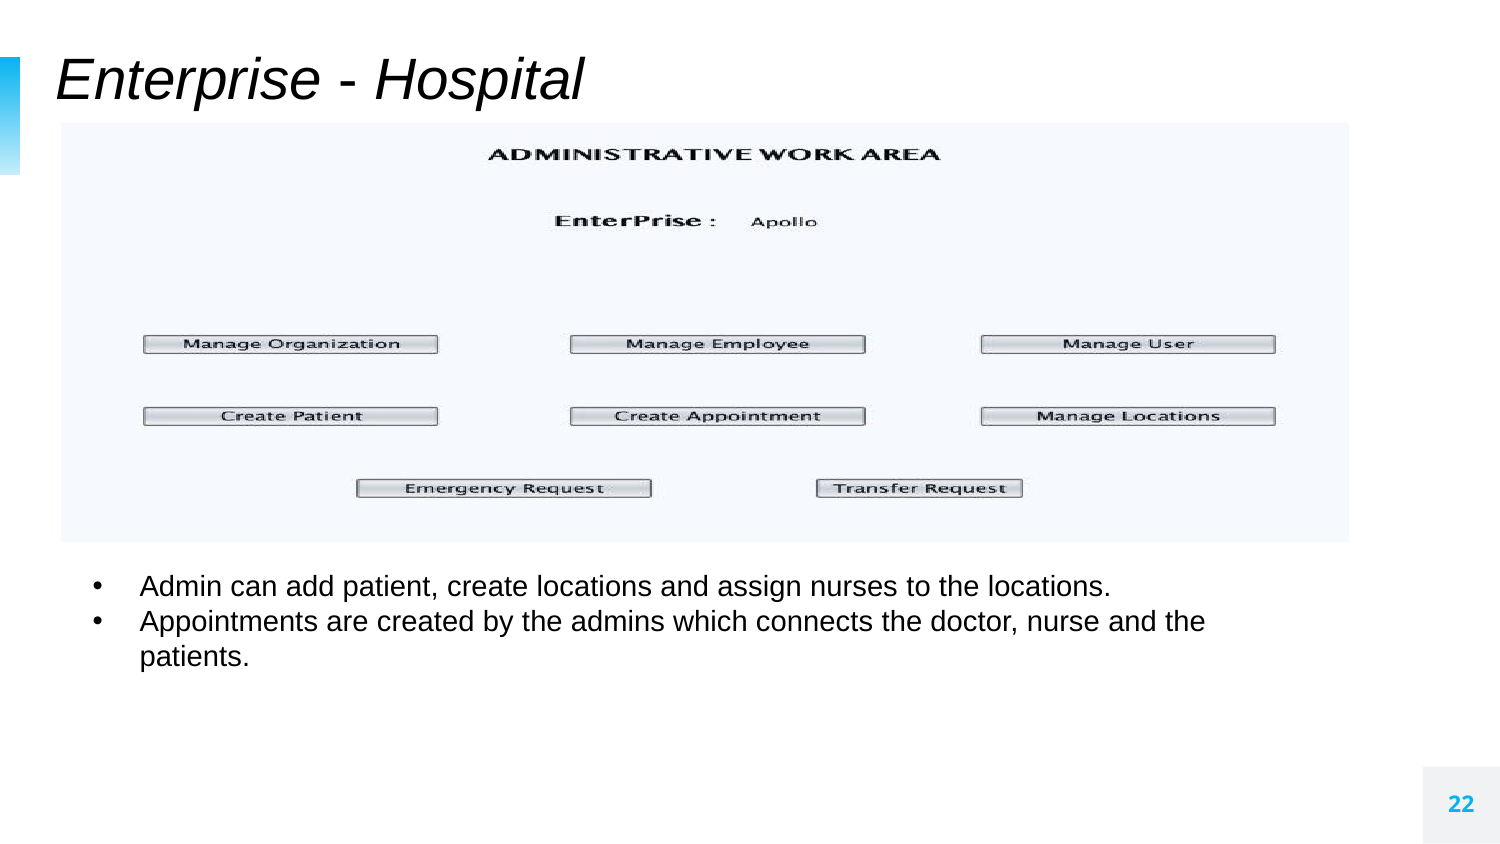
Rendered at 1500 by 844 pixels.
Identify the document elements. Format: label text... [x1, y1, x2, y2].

slide_number 22 [1422, 766, 1500, 844]
text_box Enterprise - Hospital [41, 33, 1397, 119]
text_box Admin can add patient, create locations and assign nurses to the locations. Appointments are created by the admins which connects the doctor, nurse and the patients. [77, 560, 1305, 680]
picture [61, 123, 1349, 542]
